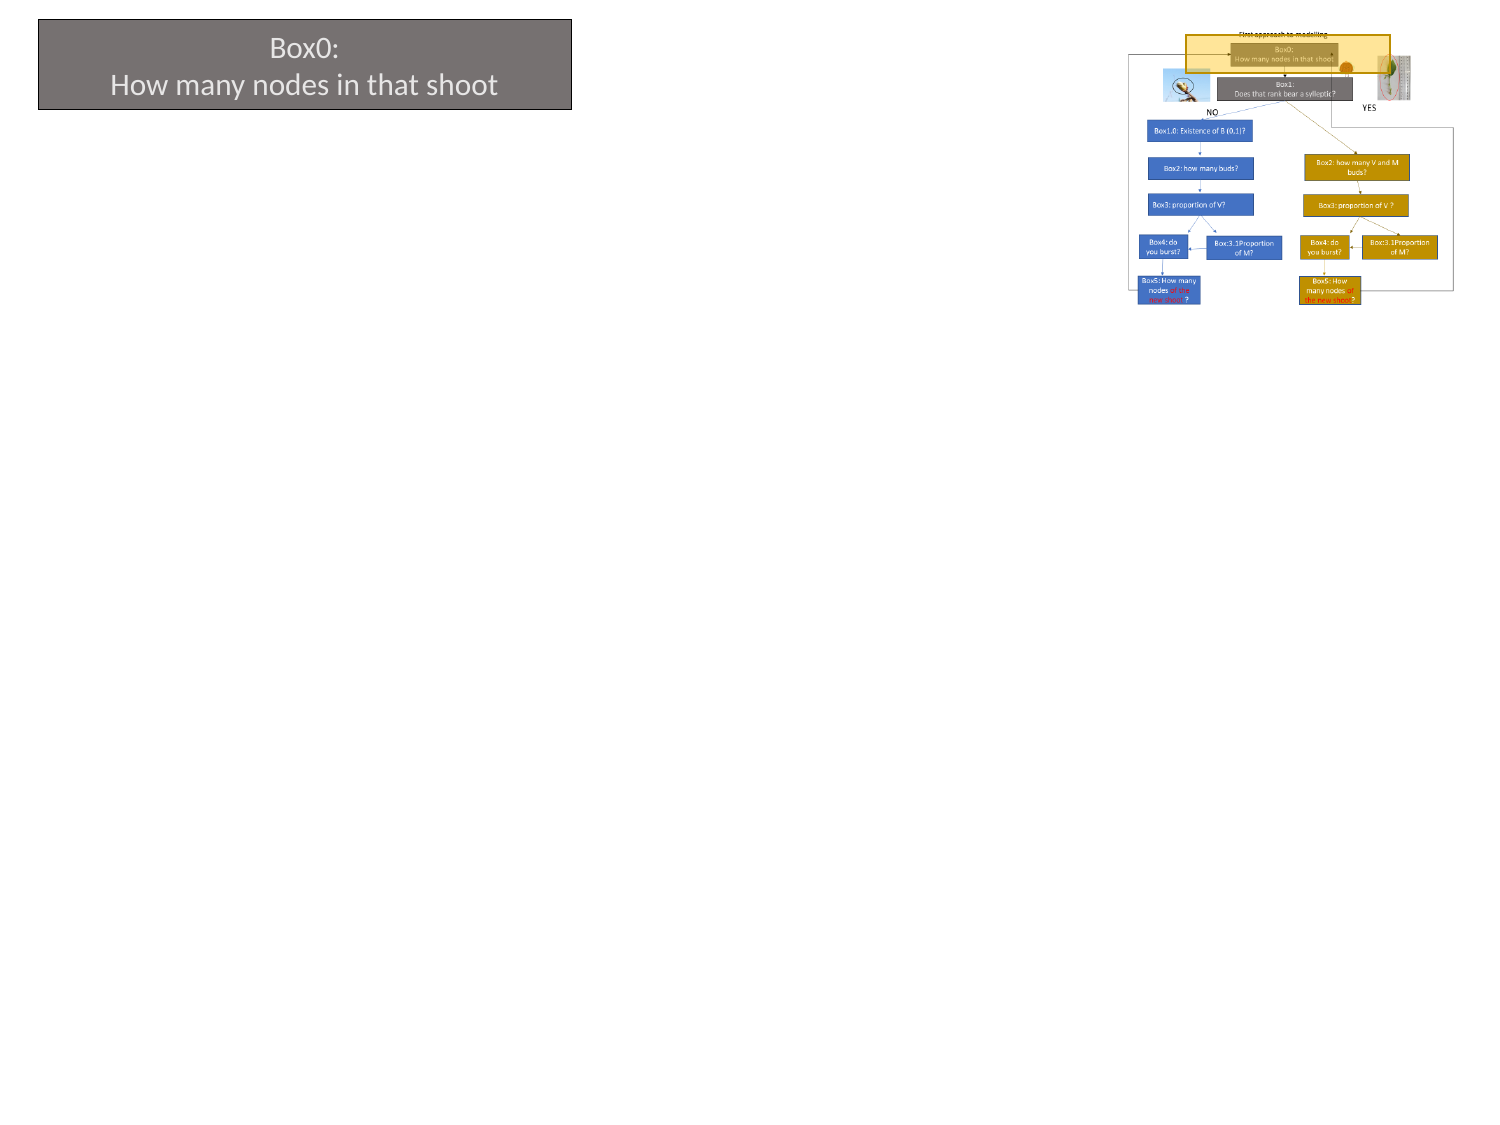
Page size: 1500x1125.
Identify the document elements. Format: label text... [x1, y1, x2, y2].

picture [1097, 24, 1479, 311]
text_box Box0: How many nodes in that shoot [38, 19, 572, 110]
